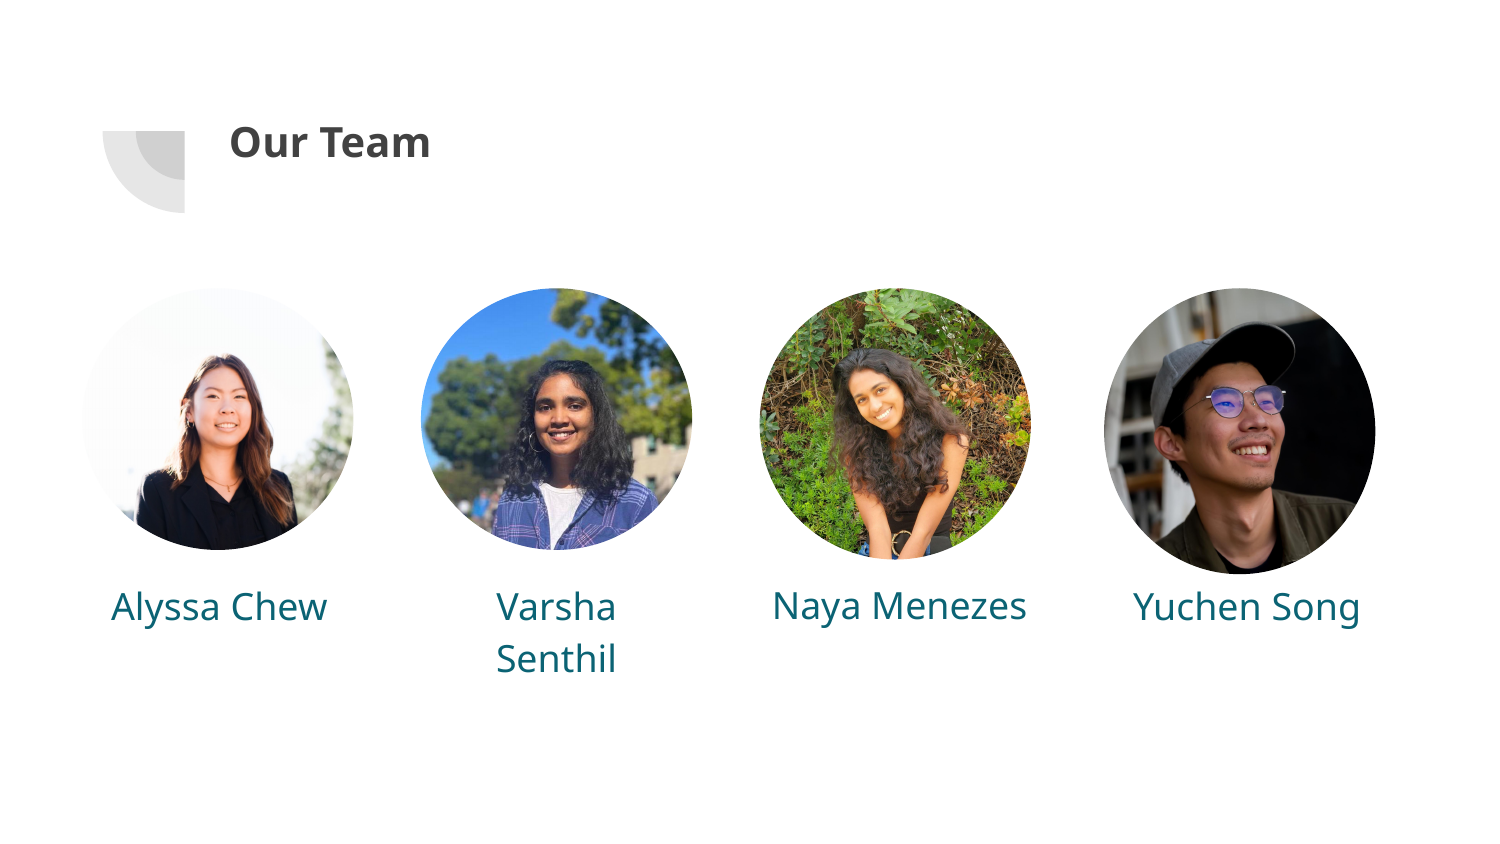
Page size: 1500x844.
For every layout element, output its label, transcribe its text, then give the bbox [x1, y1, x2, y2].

text_box Yuchen Song [1104, 561, 1391, 643]
picture [81, 288, 354, 551]
picture [420, 288, 693, 551]
title Our Team [213, 98, 1368, 263]
picture [1103, 287, 1376, 575]
text_box Naya Menezes [756, 560, 1043, 643]
picture [759, 288, 1032, 560]
text_box Varsha Senthil [417, 561, 696, 695]
text_box Alyssa Chew [94, 561, 345, 643]
